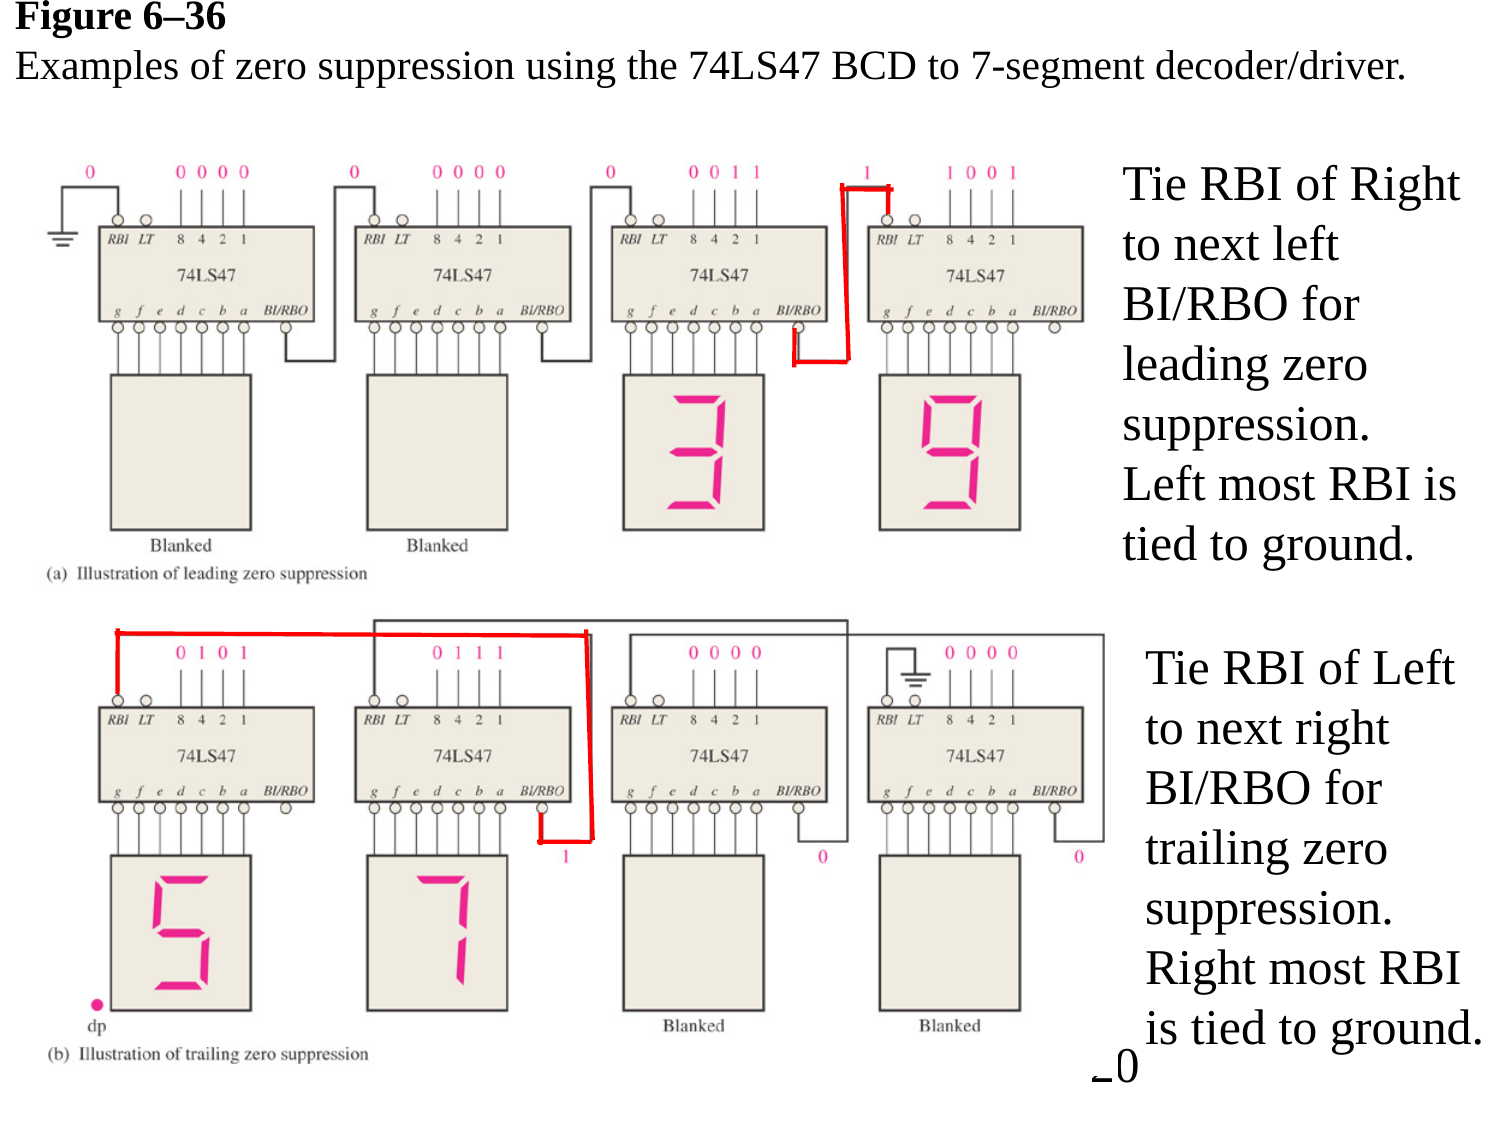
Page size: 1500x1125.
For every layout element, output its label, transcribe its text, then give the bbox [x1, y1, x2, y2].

title Figure 6–36 Examples of zero suppression using the 74LS47 BCD to 7-segment decoder/driver. [0, 0, 1438, 75]
picture [29, 152, 1118, 1076]
text_box Tie RBI of Right to next left BI/RBO for leading zero suppression. Left most RBI is tied to ground. [1107, 142, 1500, 579]
text_box Tie RBI of Left to next right BI/RBO for trailing zero suppression. Right most RBI is tied to ground. [1130, 627, 1500, 1063]
slide_number 20 [1074, 1025, 1386, 1098]
